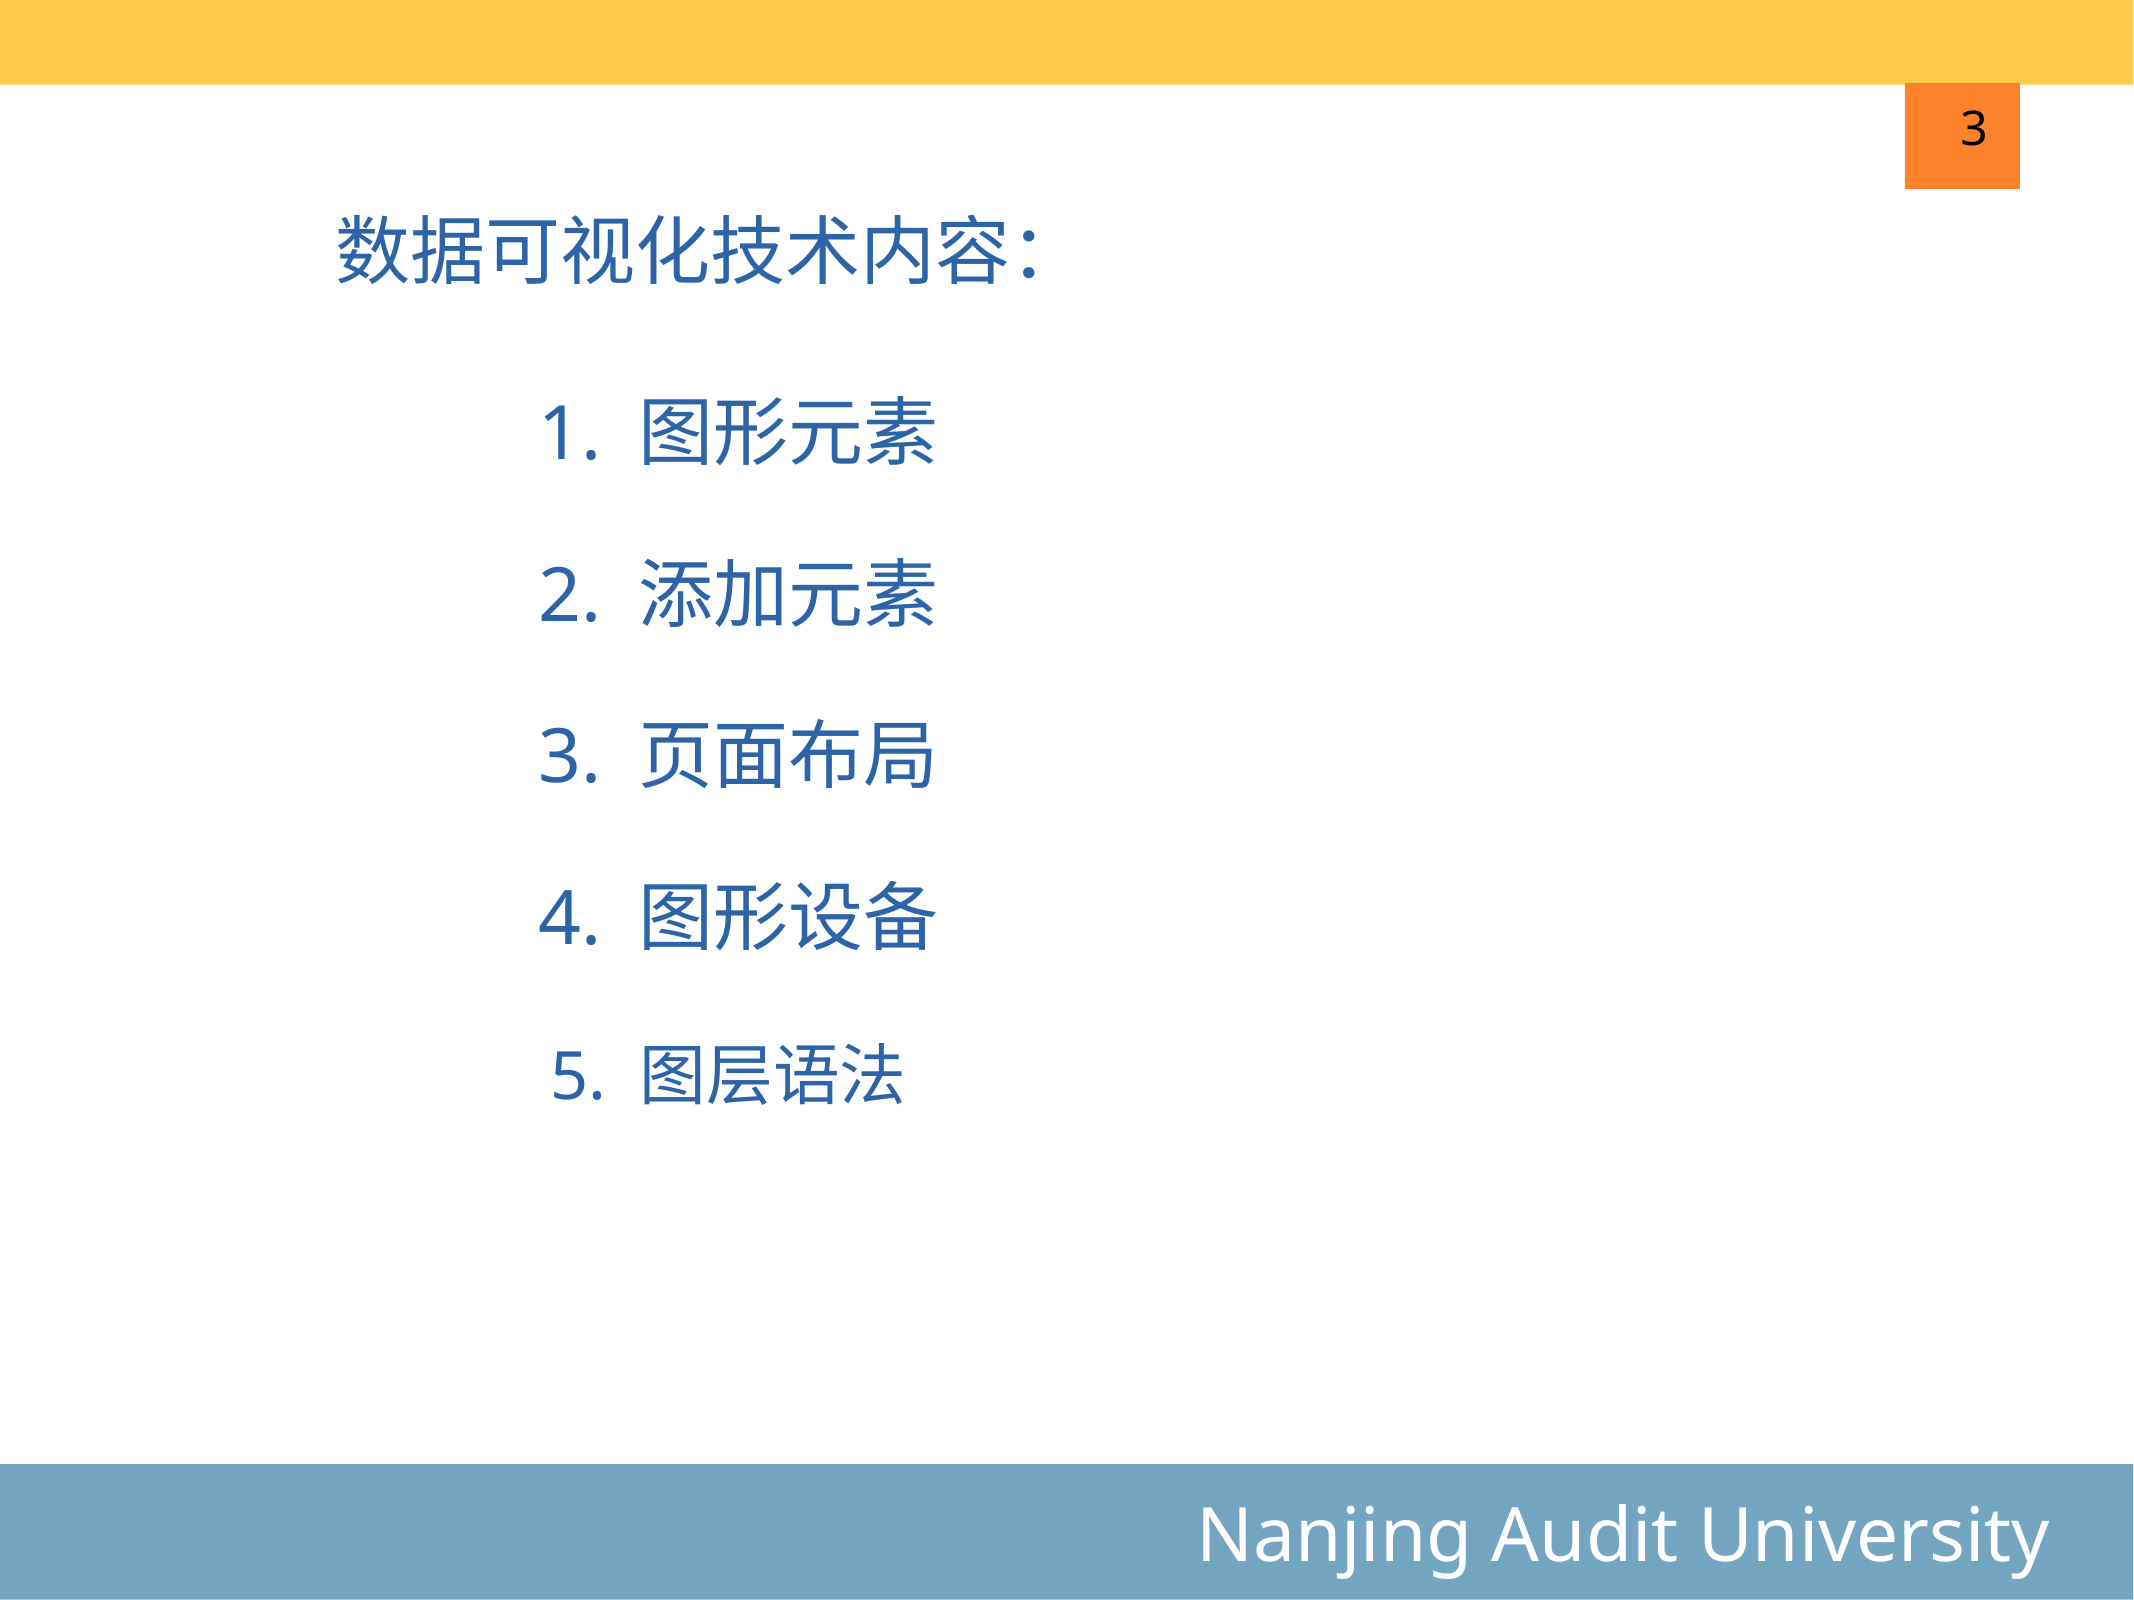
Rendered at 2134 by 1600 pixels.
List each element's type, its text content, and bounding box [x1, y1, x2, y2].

text_box 5. 图层语法 [542, 1024, 916, 1122]
text_box 3. 页面布局 [530, 699, 948, 807]
text_box 1. 图形元素 [530, 376, 948, 484]
slide_number 3 [1923, 96, 1997, 172]
text_box 4. 图形设备 [530, 861, 948, 968]
text_box 数据可视化技术内容： [326, 194, 1094, 302]
text_box 2. 添加元素 [530, 538, 948, 645]
